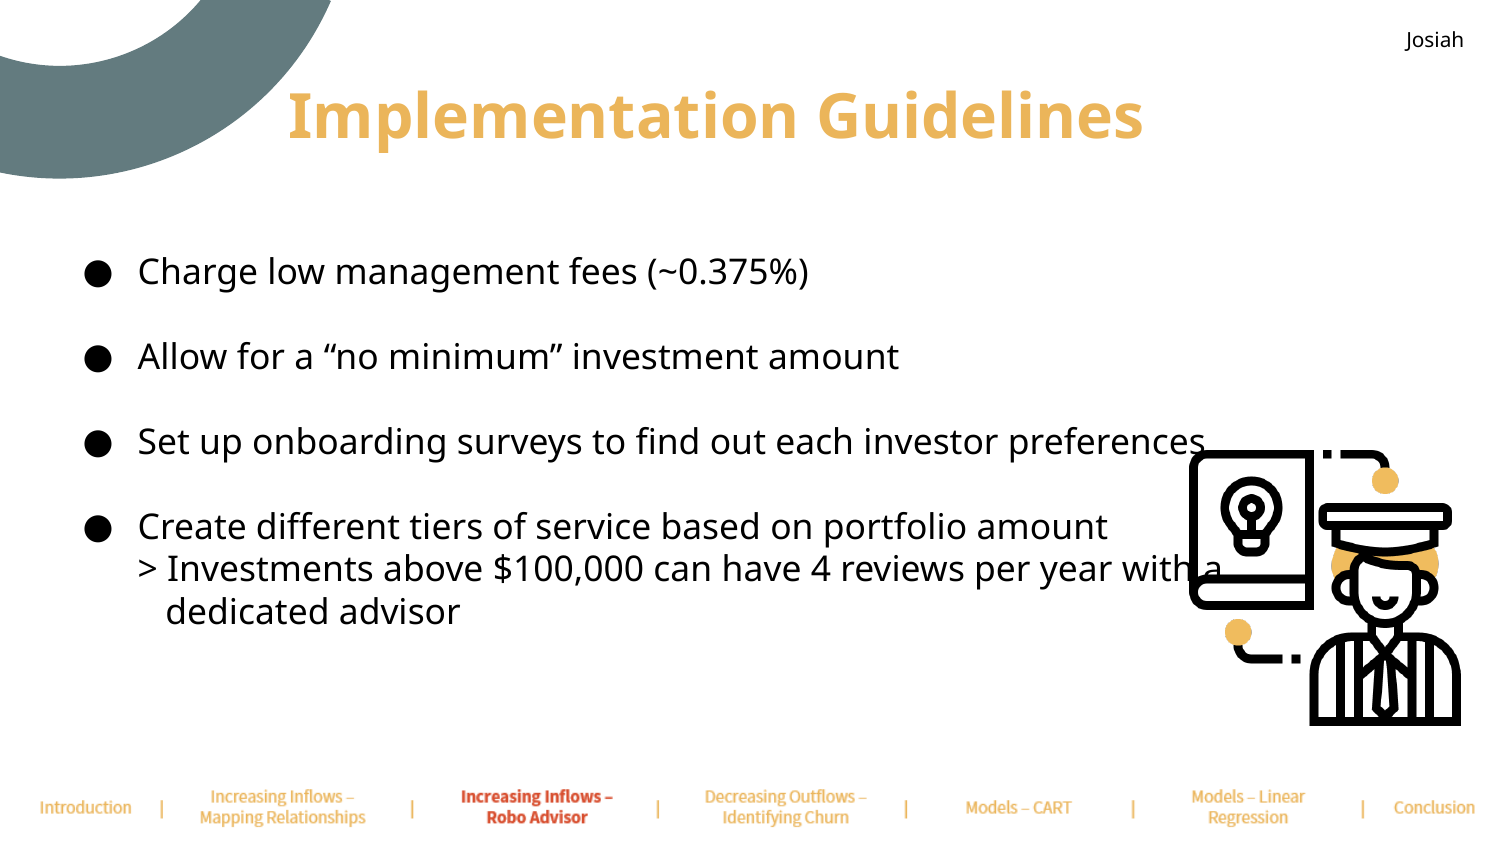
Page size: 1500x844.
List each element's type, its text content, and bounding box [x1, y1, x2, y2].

picture [1179, 445, 1465, 731]
title Implementation Guidelines [273, 61, 1335, 156]
text_box Josiah [1382, 11, 1488, 56]
subtitle Charge low management fees (~0.375%) Allow for a “no minimum” investment amount Set up onboarding surveys to find out each investor preferences Create different tiers of service based on portfolio amount > Investments above $100,000 can have 4 reviews per year with a dedicated advisor [47, 233, 1467, 781]
picture [24, 782, 1490, 832]
